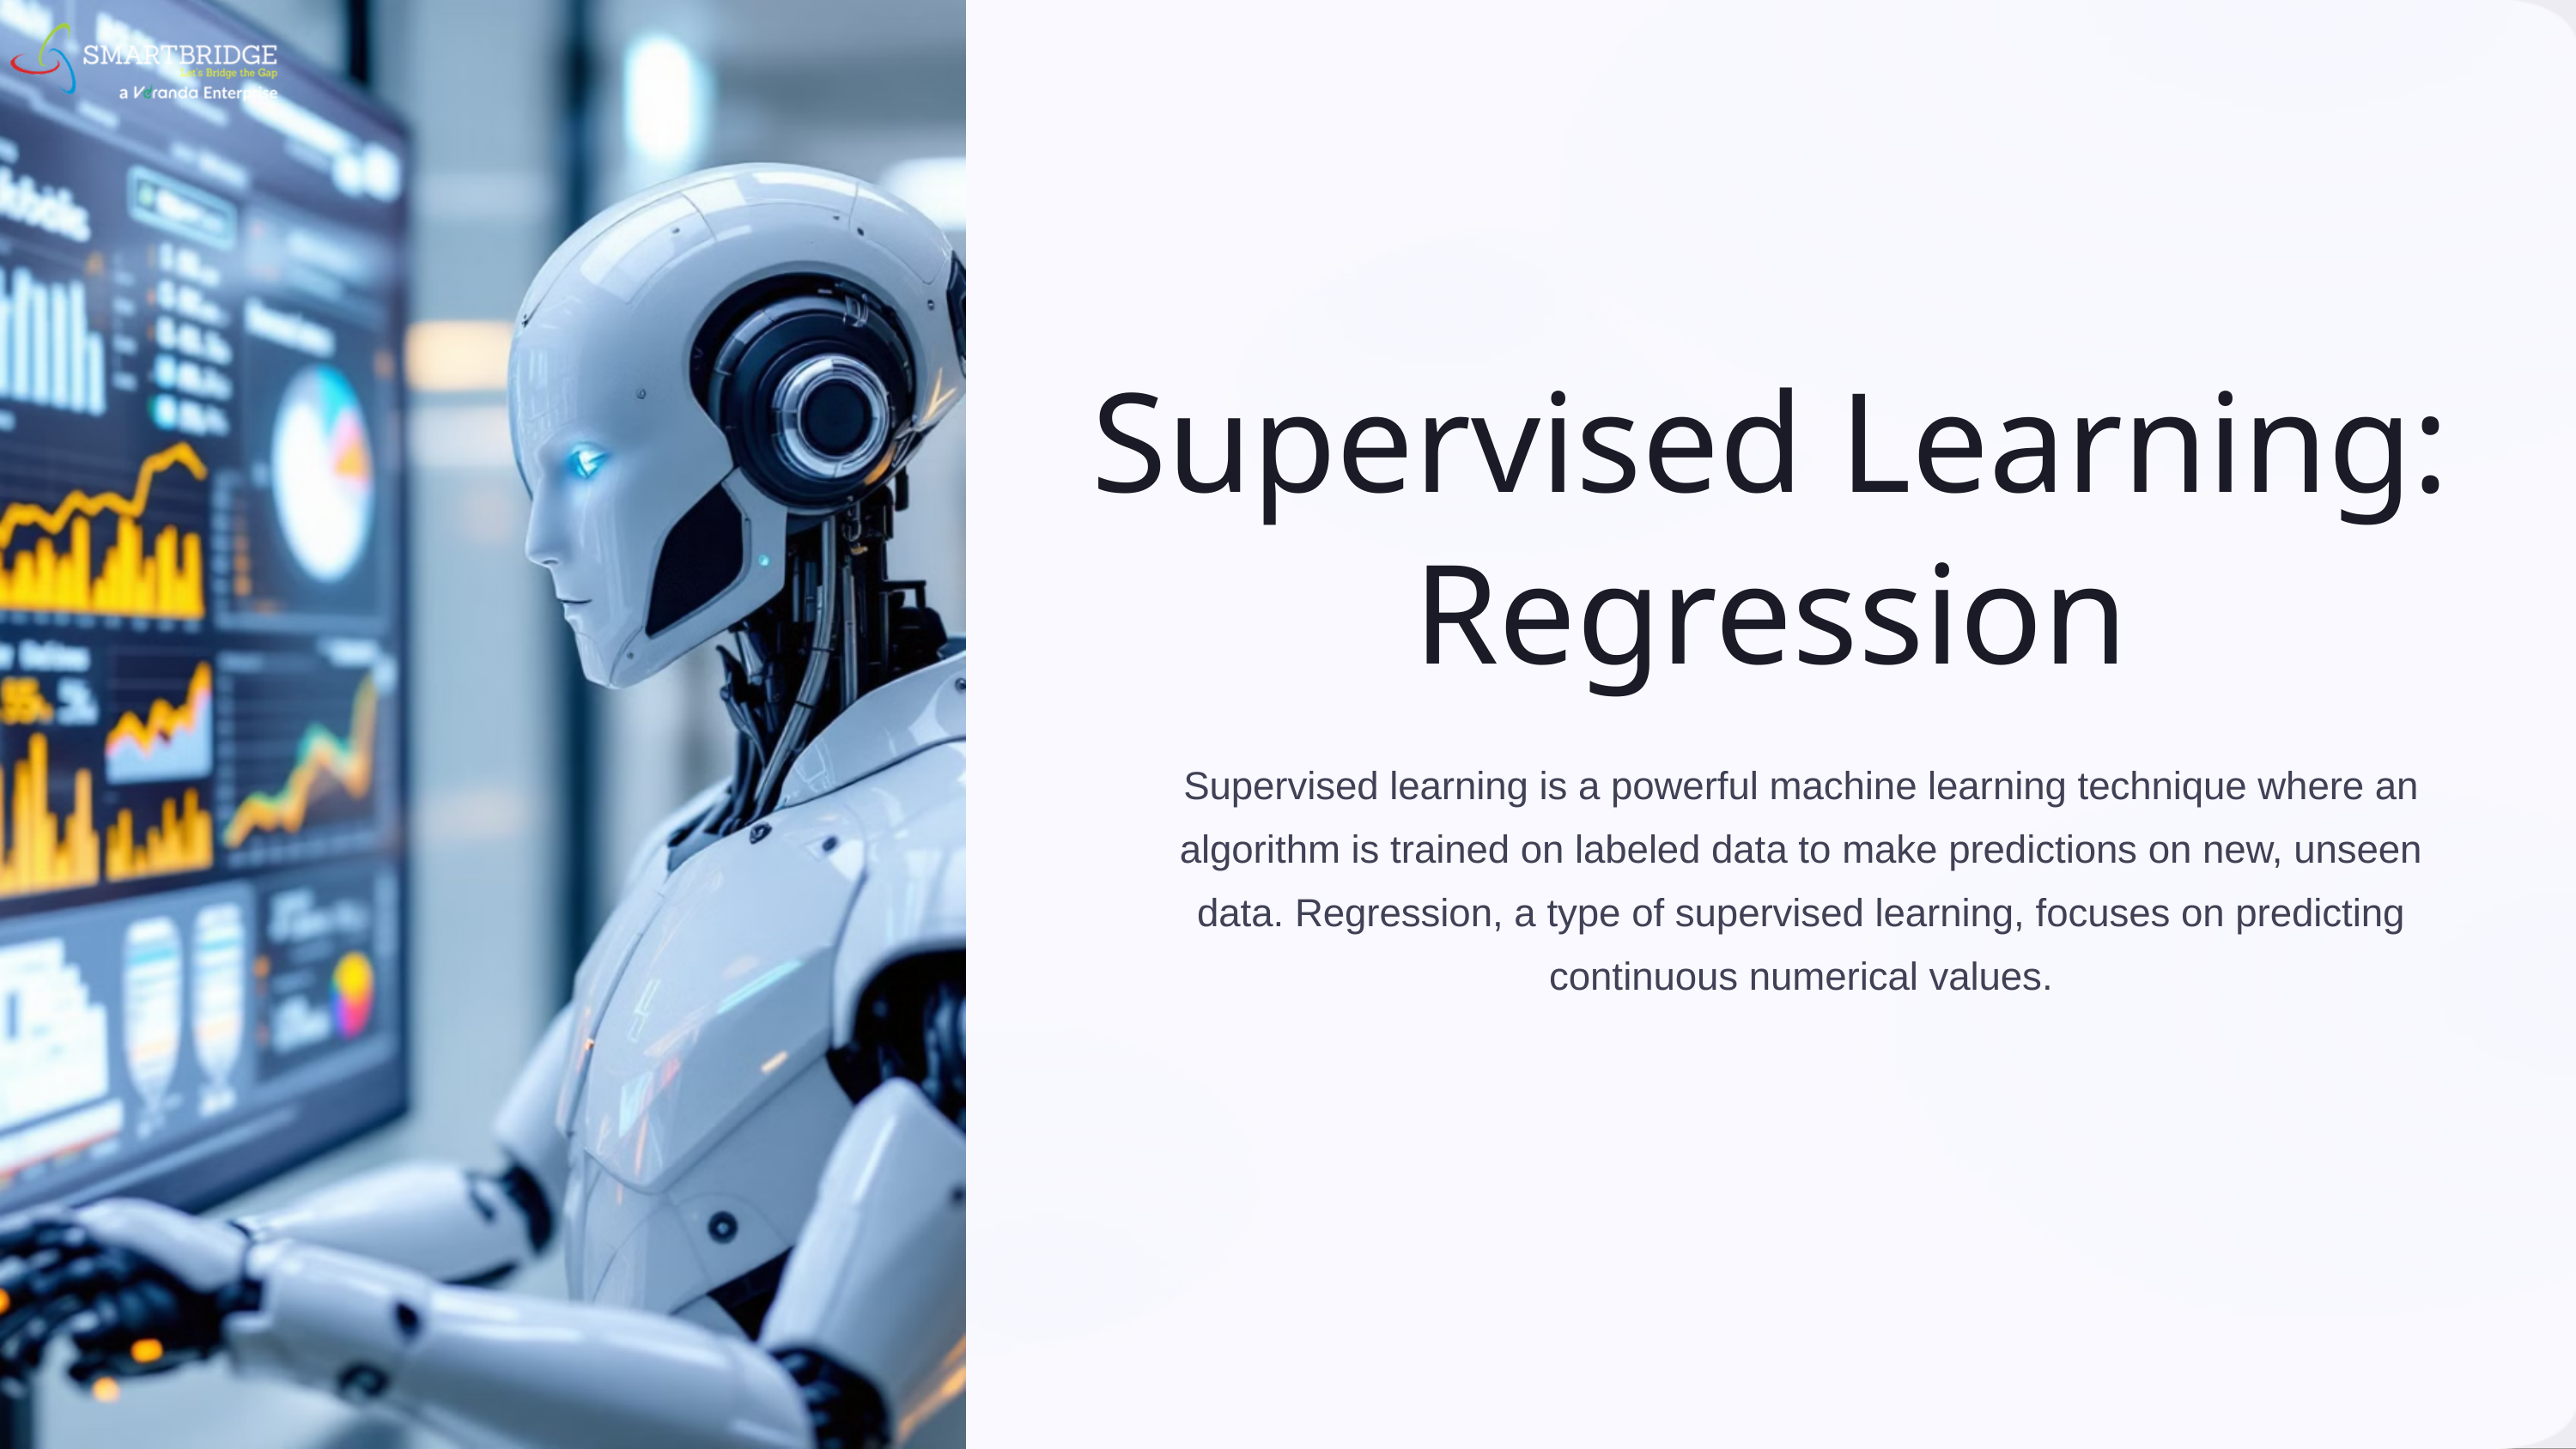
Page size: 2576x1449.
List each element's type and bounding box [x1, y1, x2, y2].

text_box [0, 0, 2576, 1449]
